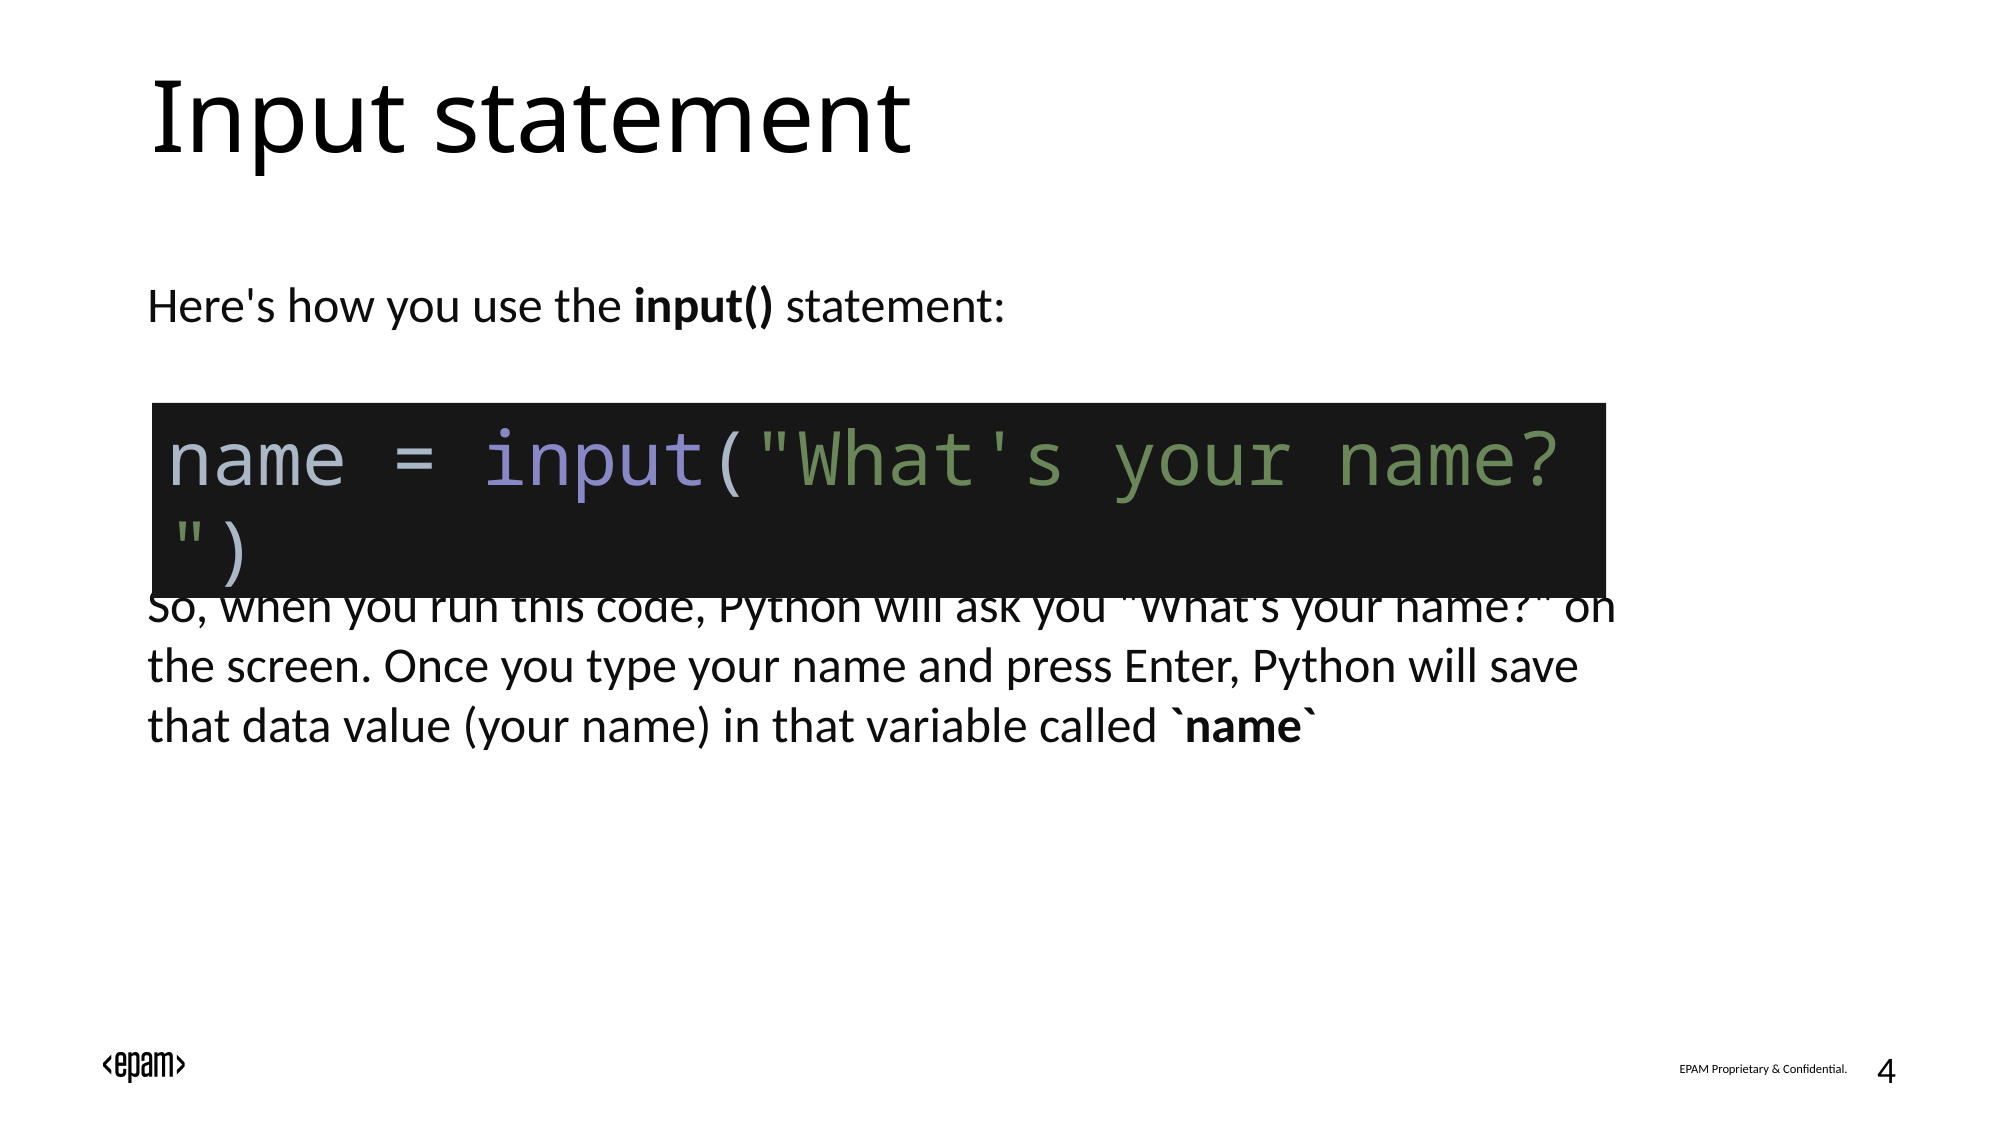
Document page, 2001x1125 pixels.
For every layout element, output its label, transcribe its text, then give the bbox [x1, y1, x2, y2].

text_box name = input("What's your name? ") [152, 402, 1607, 598]
text_box Here's how you use the input() statement: So, when you run this code, Python will ask you "What's your name?" on the screen. Once you type your name and press Enter, Python will save that data value (your name) in that variable called `name` [132, 265, 1678, 821]
title Input statement [151, 52, 1354, 158]
